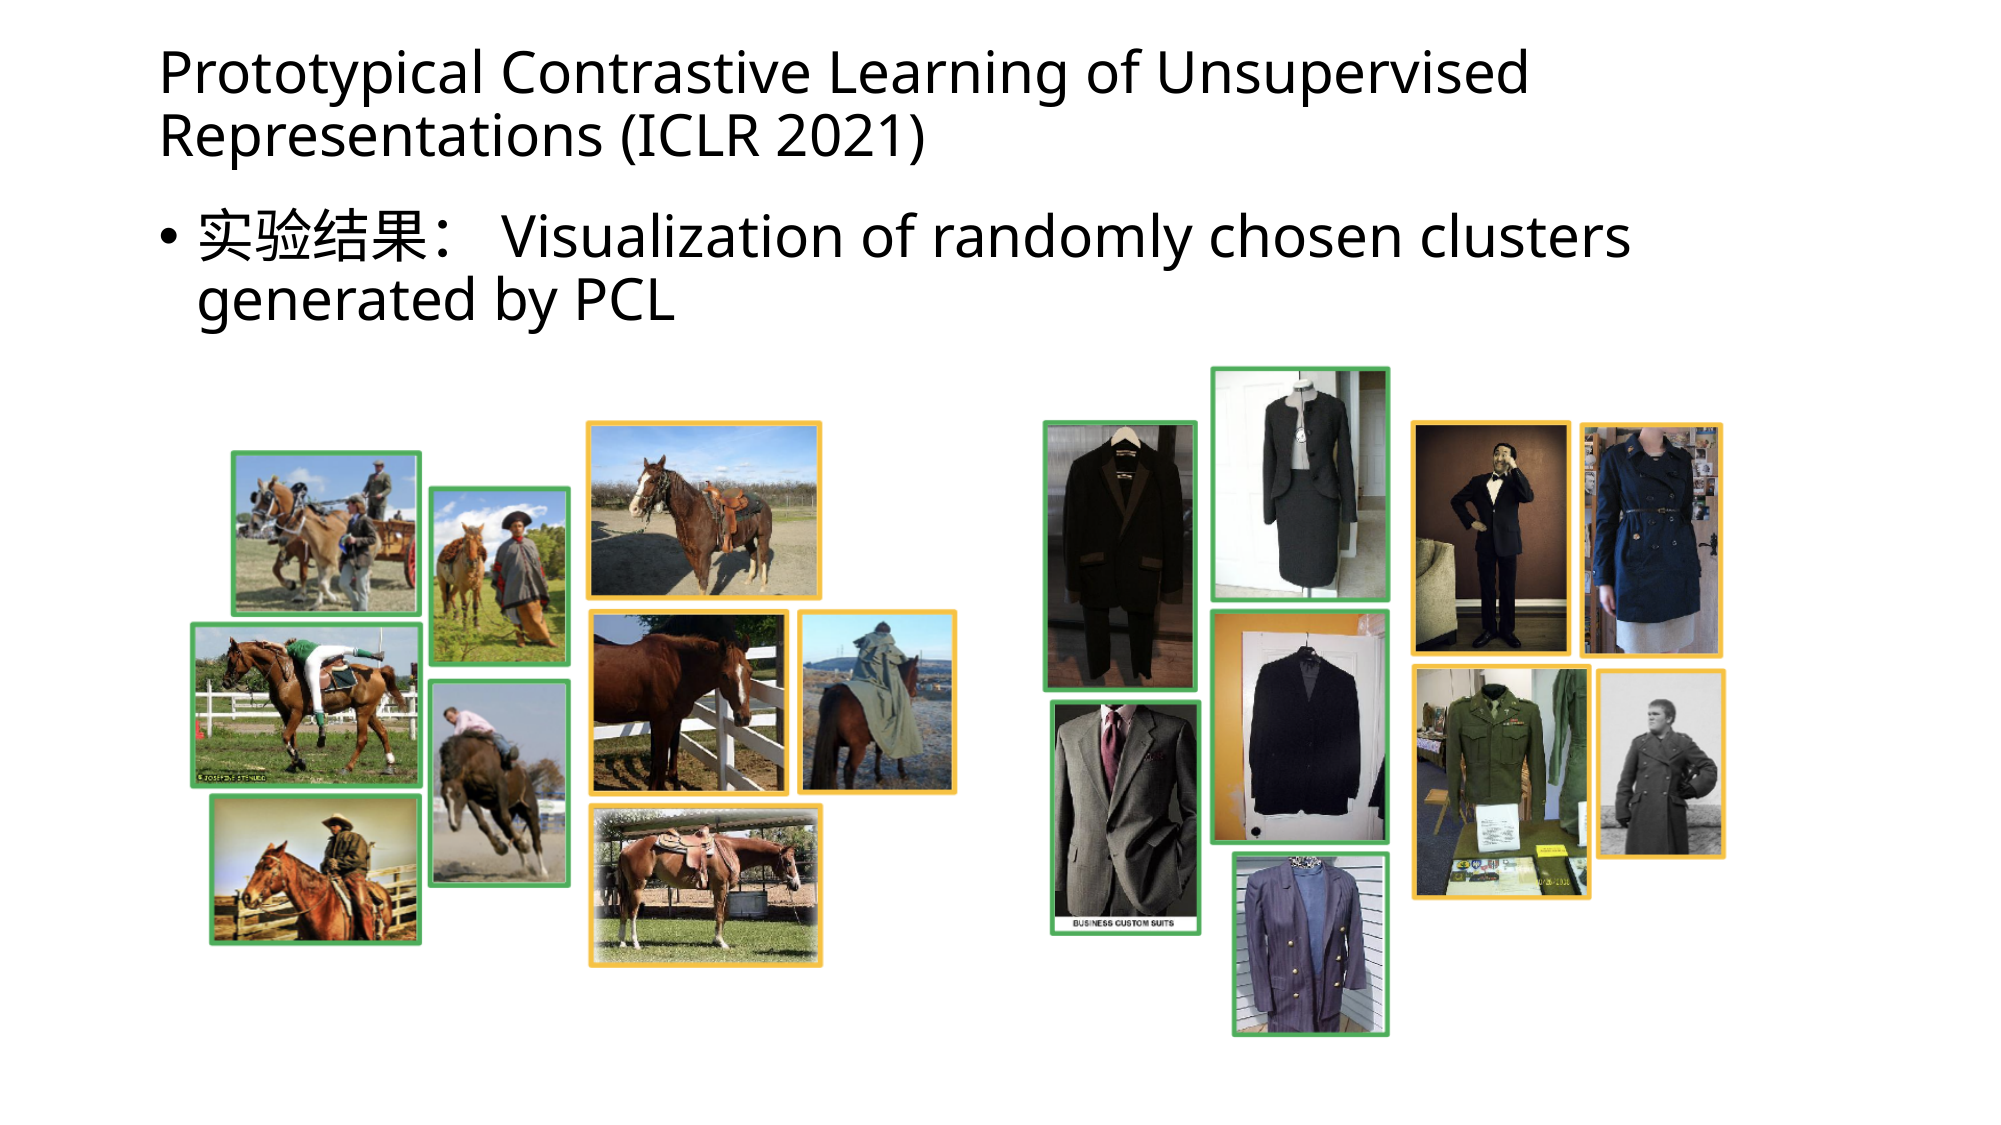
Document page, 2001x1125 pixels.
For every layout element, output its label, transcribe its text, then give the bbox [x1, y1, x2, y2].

picture [1005, 322, 1763, 1087]
title Prototypical Contrastive Learning of Unsupervised Representations (ICLR 2021) [143, 0, 1869, 199]
picture [143, 369, 978, 1001]
list 实验结果：Visualization of randomly chosen clusters generated by PCL [143, 199, 1869, 914]
